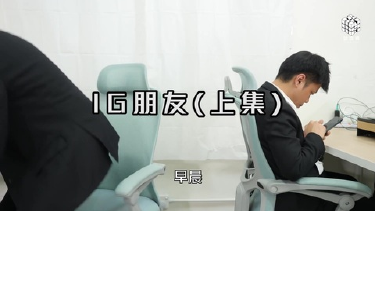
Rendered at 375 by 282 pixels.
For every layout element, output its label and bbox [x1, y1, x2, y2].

picture [0, 0, 375, 212]
